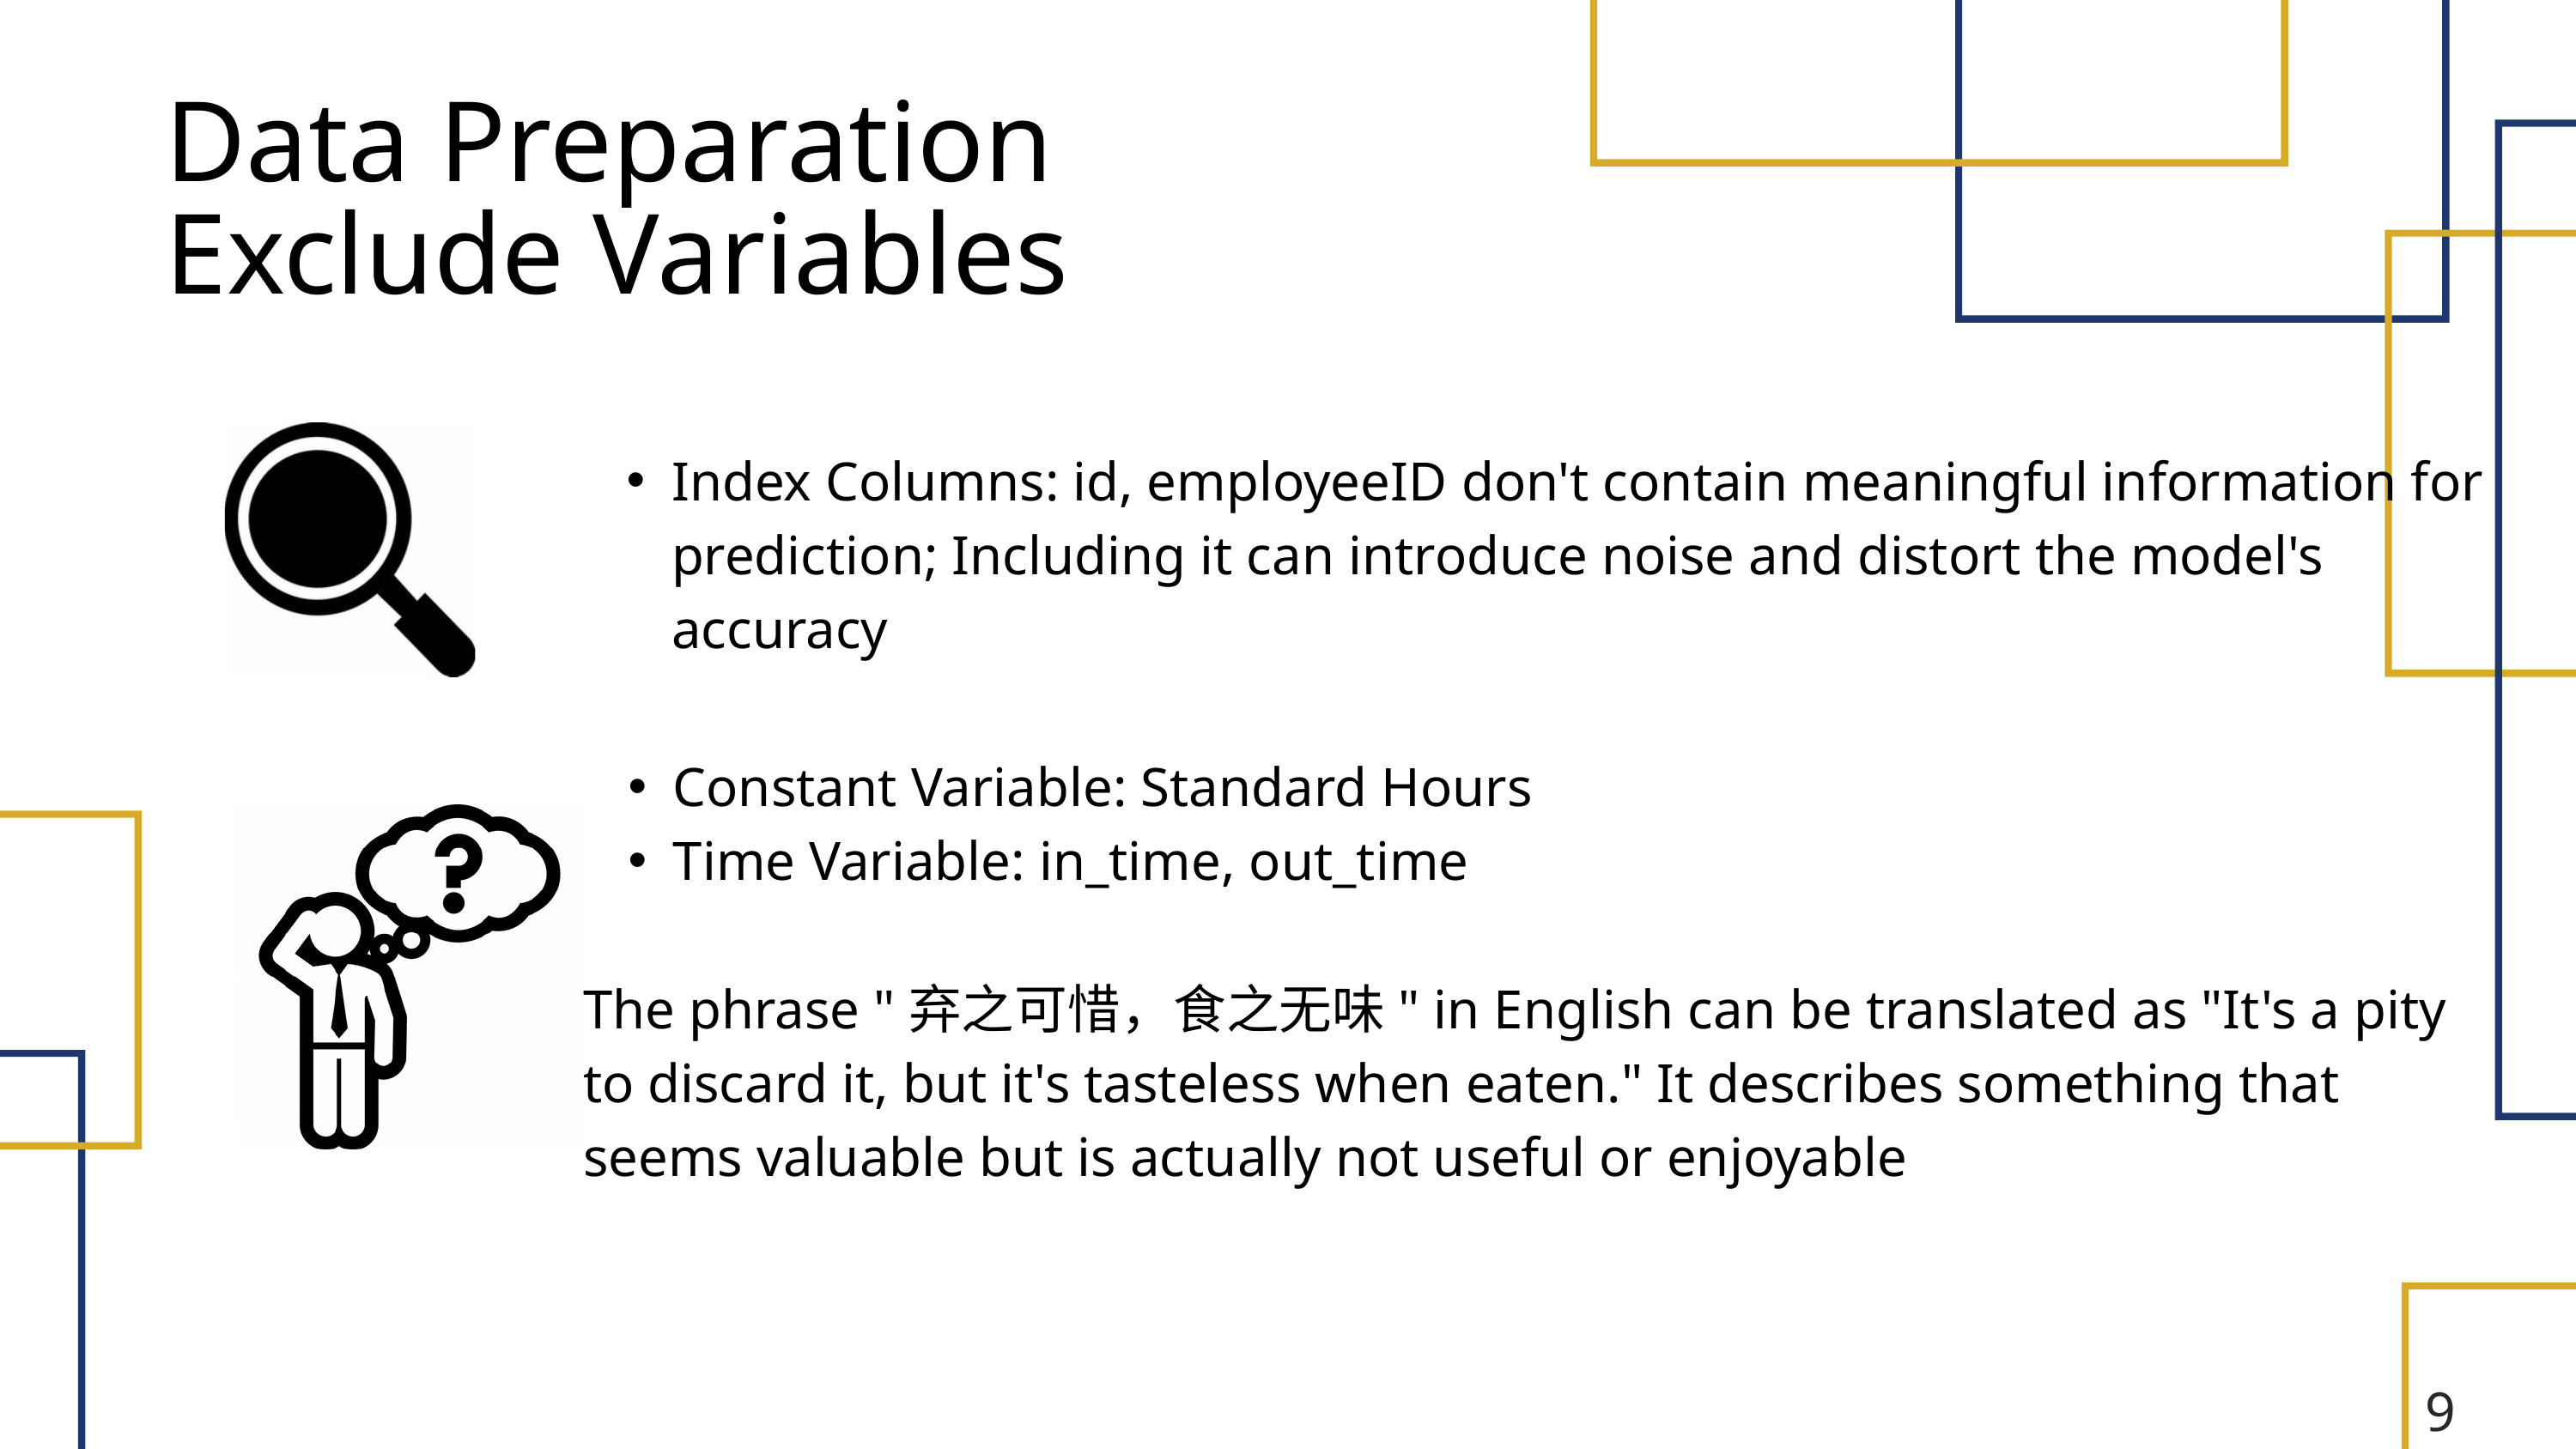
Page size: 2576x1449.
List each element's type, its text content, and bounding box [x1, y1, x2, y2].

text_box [2401, 1282, 2576, 1449]
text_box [1954, 0, 2450, 323]
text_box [2385, 229, 2490, 677]
text_box Data Preparation Exclude Variables [165, 90, 1590, 317]
text_box Index Columns: id, employeeID don't contain meaningful information for prediction; Including it can introduce noise and distort the model's accuracy [581, 437, 2490, 808]
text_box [0, 1157, 86, 1449]
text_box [0, 810, 143, 1150]
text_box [2494, 119, 2576, 1120]
text_box [236, 804, 582, 1149]
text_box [1589, 0, 2289, 167]
text_box [224, 422, 476, 677]
text_box Constant Variable: Standard Hours Time Variable: in_time, out_time The phrase "弃之可惜，食之无味" in English can be translated as "It's a pity to discard it, but it's tasteless when eaten." It describes something that seems valuable but is actually not useful or enjoyable [583, 743, 2495, 1336]
